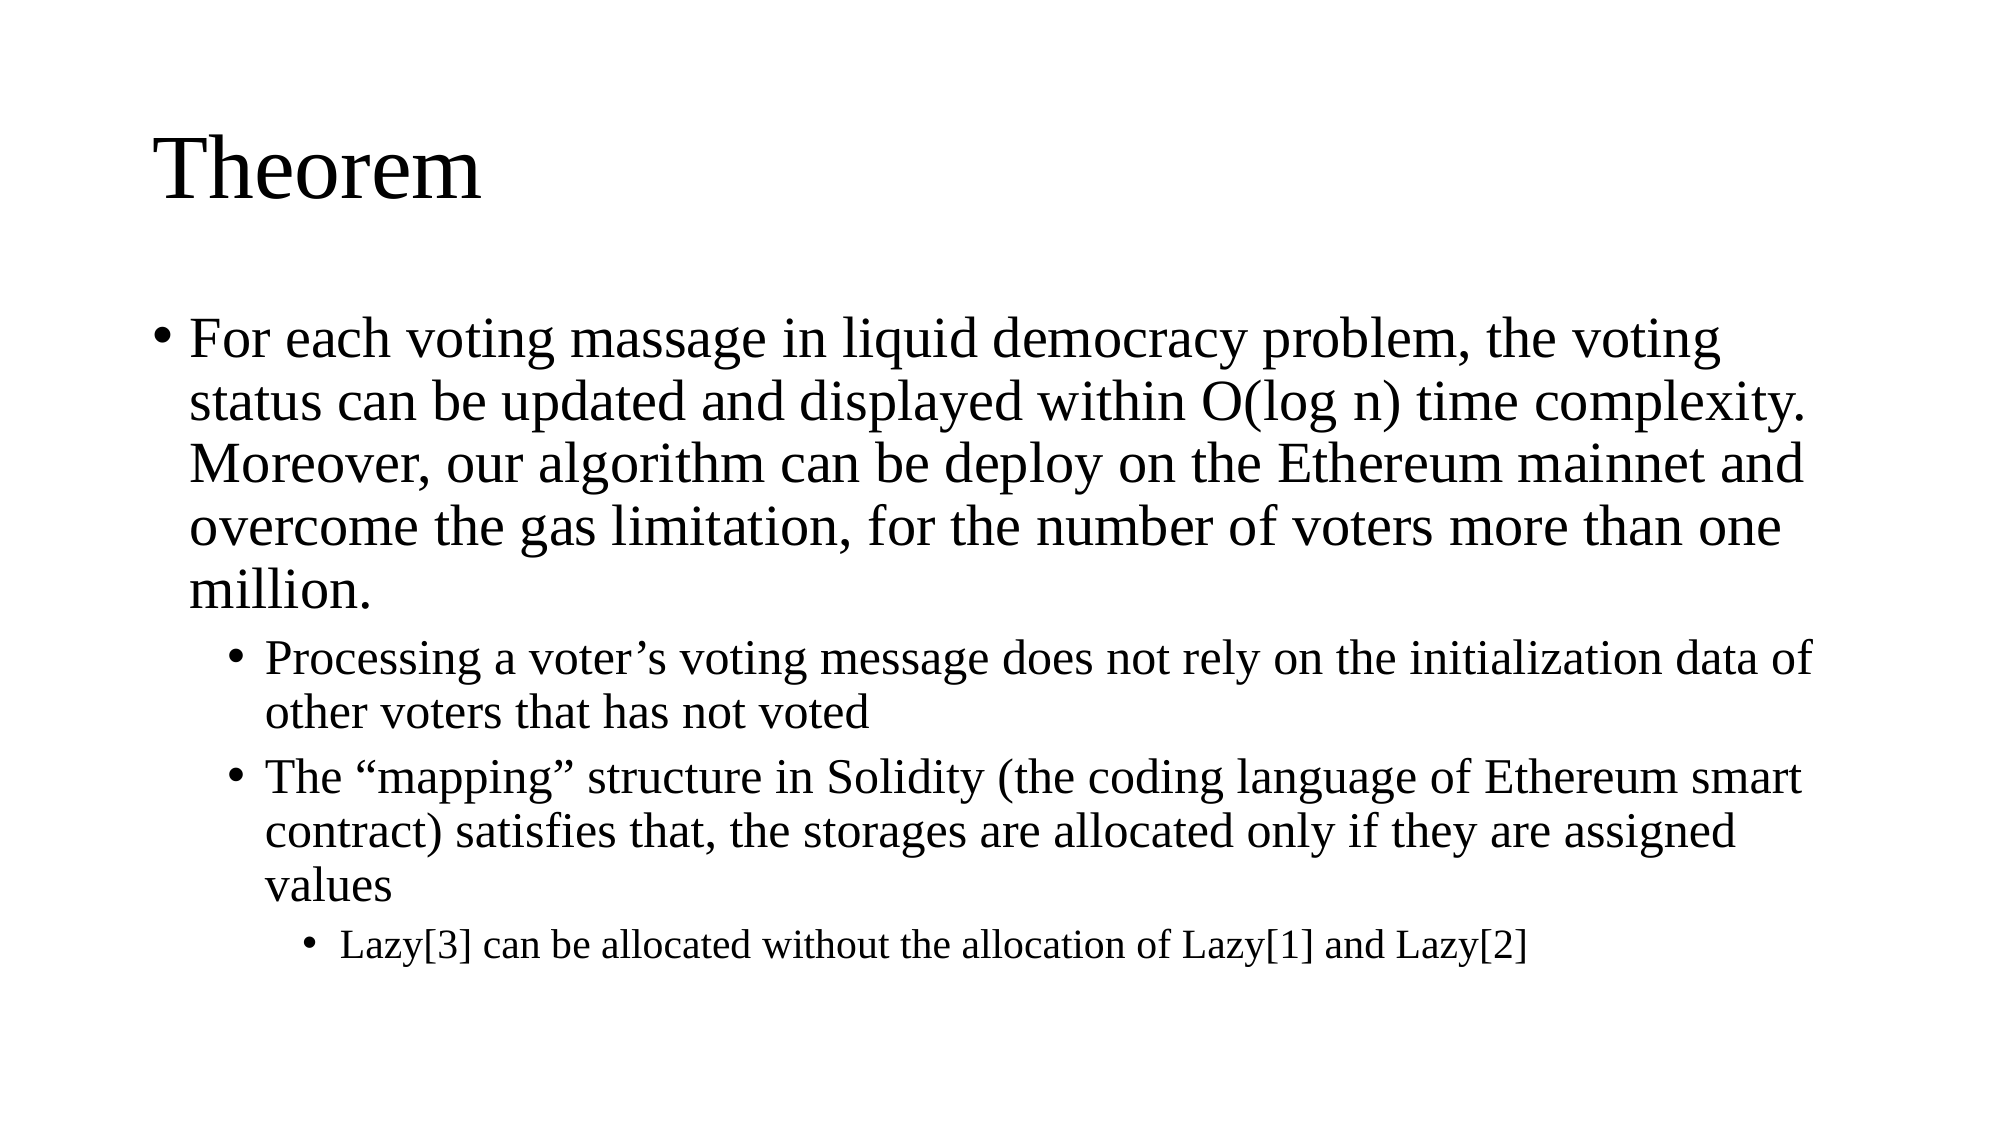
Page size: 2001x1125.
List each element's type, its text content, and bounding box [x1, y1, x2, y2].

list For each voting massage in liquid democracy problem, the voting status can be updated and displayed within O(log n) time complexity. Moreover, our algorithm can be deploy on the Ethereum mainnet and overcome the gas limitation, for the number of voters more than one million. Processing a voter’s voting message does not rely on the initialization data of other voters that has not voted The “mapping” structure in Solidity (the coding language of Ethereum smart contract) satisfies that, the storages are allocated only if they are assigned values Lazy[3] can be allocated without the allocation of Lazy[1] and Lazy[2] [137, 299, 1863, 1014]
title Theorem [137, 59, 1863, 278]
